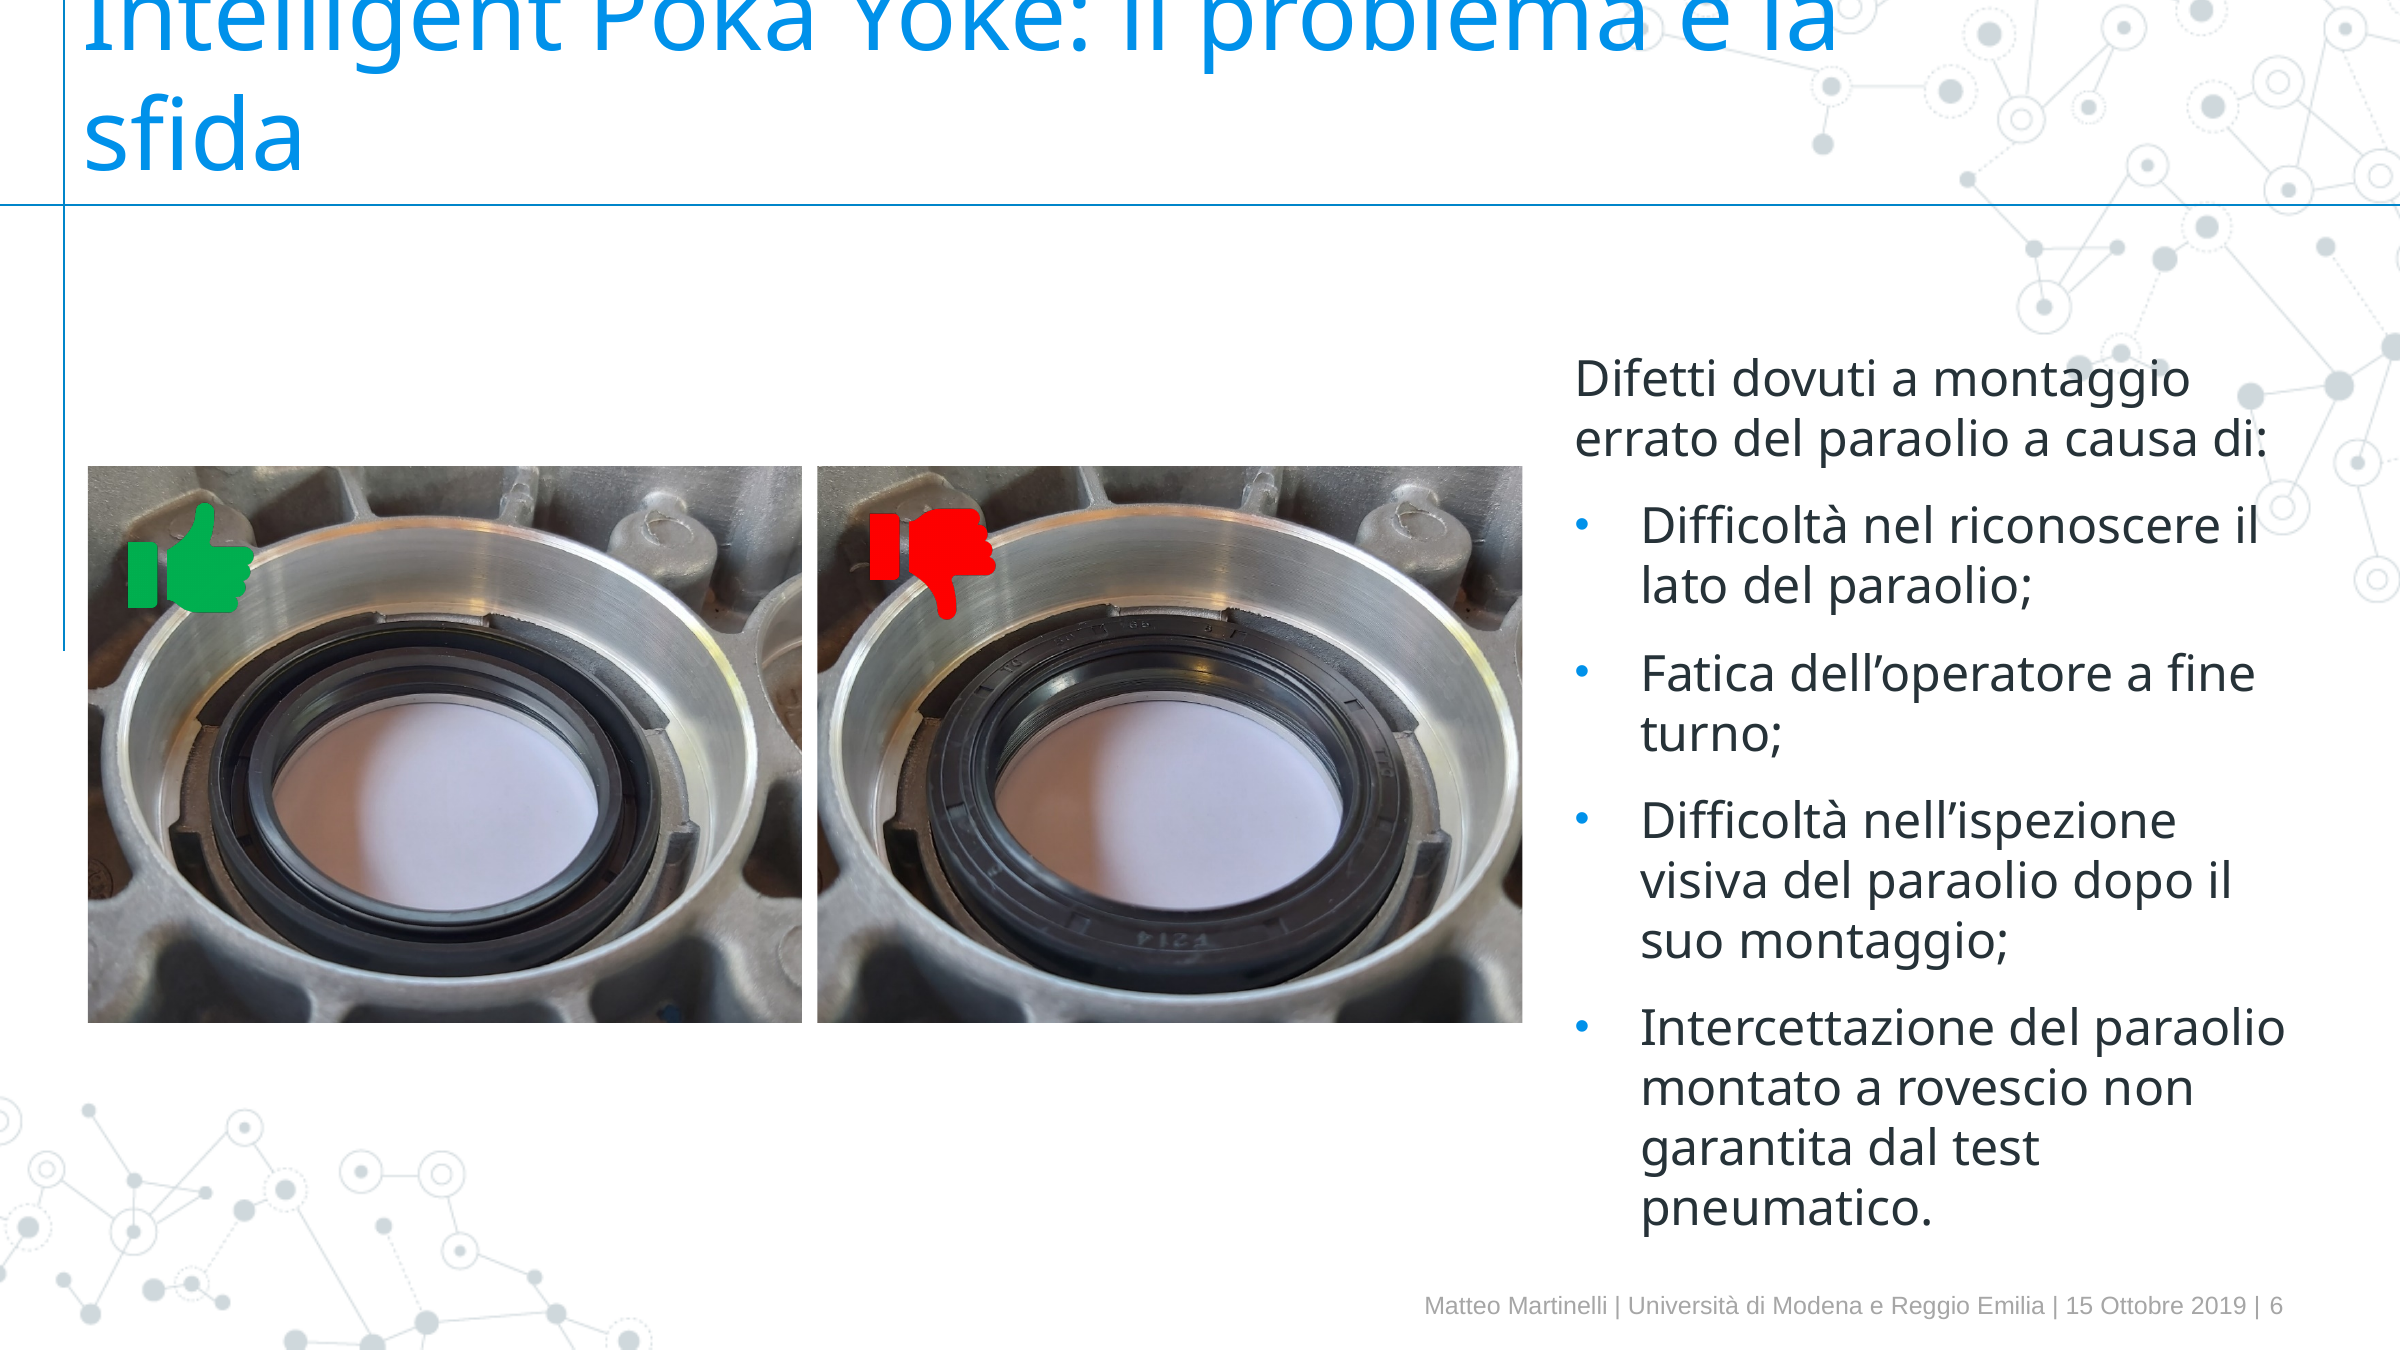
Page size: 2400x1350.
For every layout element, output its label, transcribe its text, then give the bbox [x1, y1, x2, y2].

title Intelligent Poka Yoke: il problema e la sfida [67, 21, 2055, 206]
picture [0, 0, 62, 203]
picture [66, 0, 2400, 203]
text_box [87, 339, 2313, 1187]
picture [0, 207, 2400, 1350]
